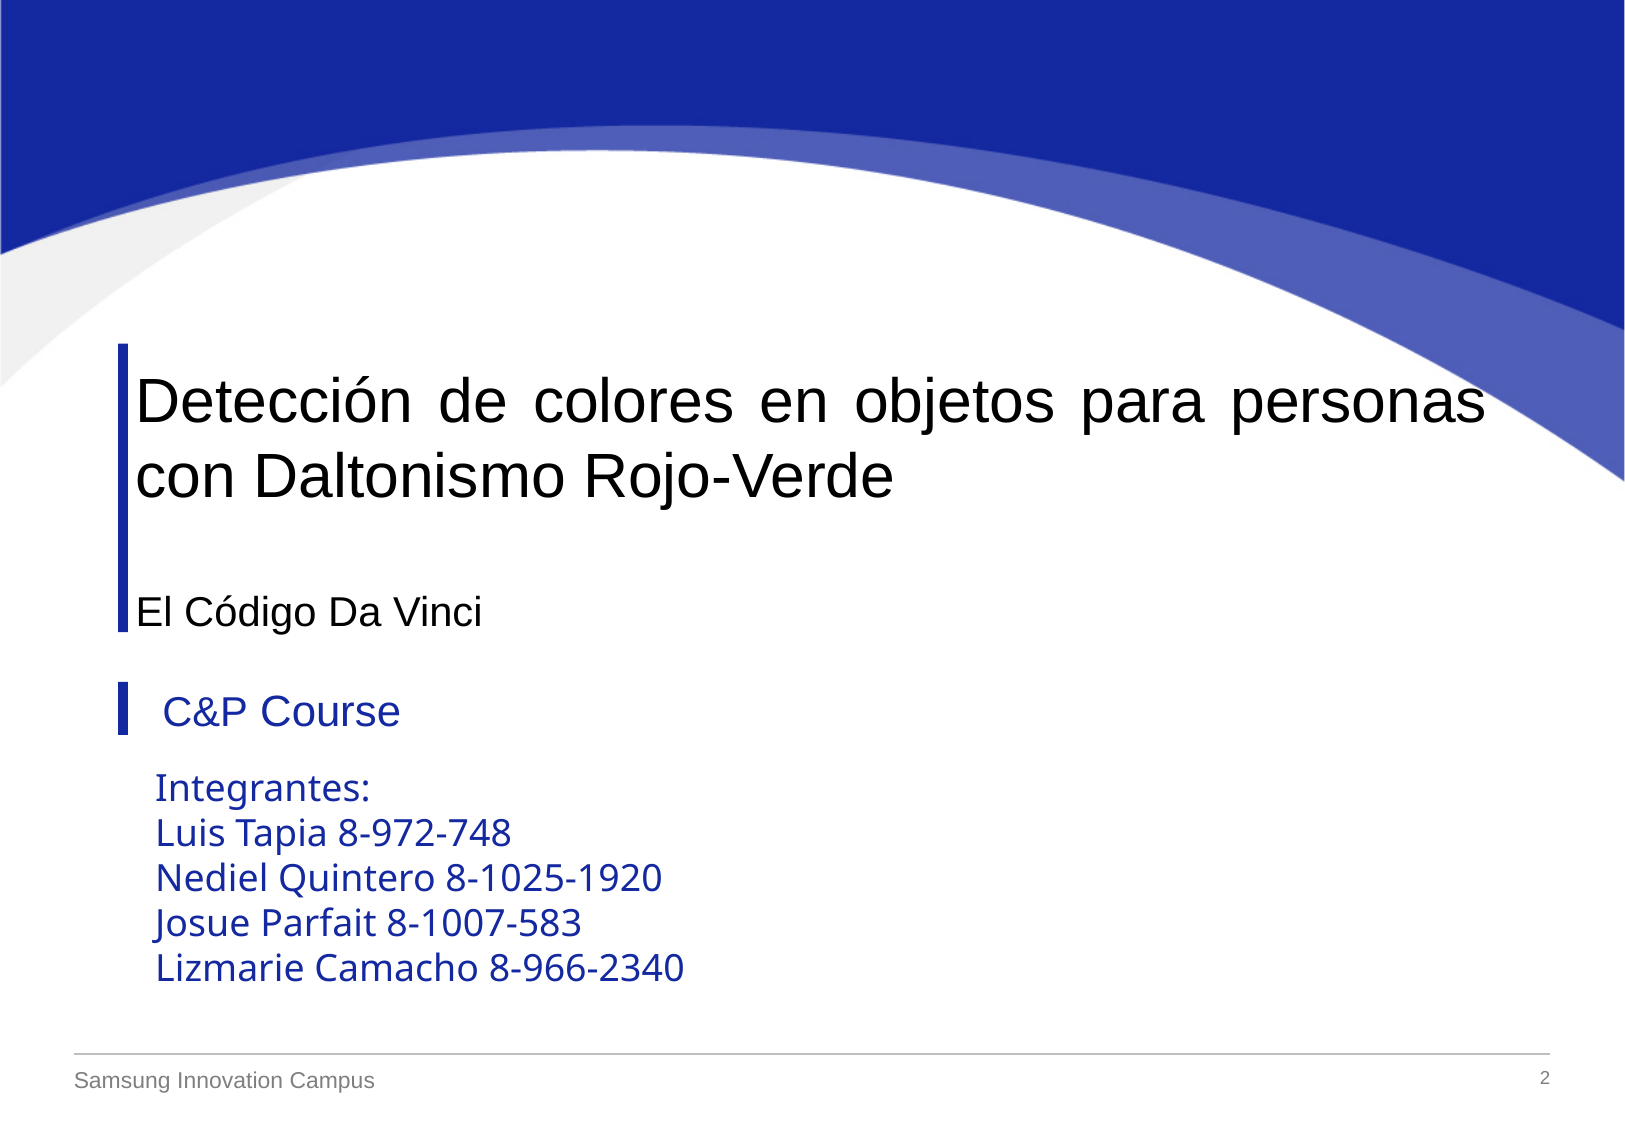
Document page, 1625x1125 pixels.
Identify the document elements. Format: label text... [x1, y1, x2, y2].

list Detección de colores en objetos para personas con Daltonismo Rojo-Verde [135, 360, 1489, 516]
text_box El Código Da Vinci [135, 584, 1035, 635]
text_box Integrantes: Luis Tapia 8-972-748 Nediel Quintero 8-1025-1920 Josue Parfait 8-1007-583 Lizmarie Camacho 8-966-2340 [155, 763, 1055, 989]
picture [0, 0, 1625, 1125]
